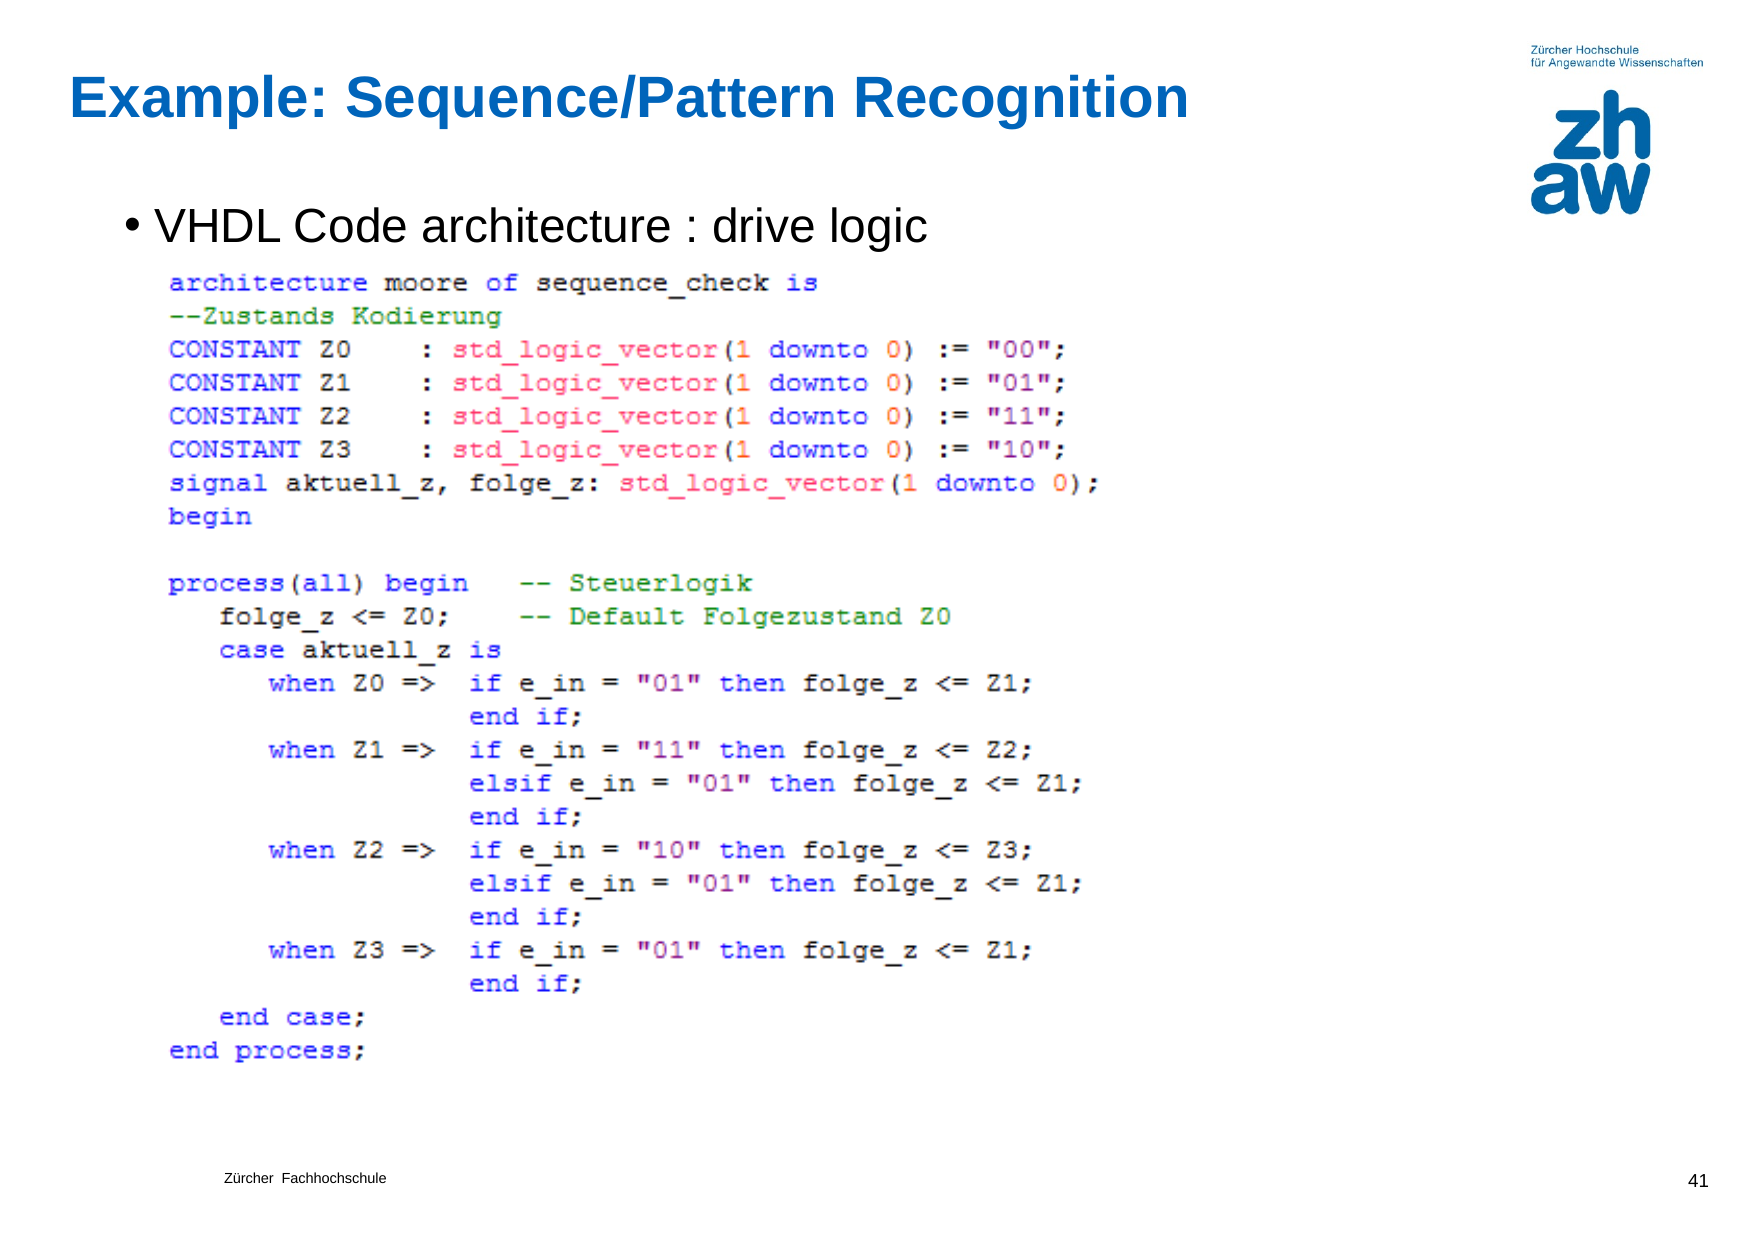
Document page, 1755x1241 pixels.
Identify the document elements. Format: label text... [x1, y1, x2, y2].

slide_number ‹#› [1509, 1168, 1710, 1201]
text_box VHDL Code architecture : drive logic [107, 186, 1658, 262]
text_box Example: Sequence/Pattern Recognition [69, 49, 1310, 166]
picture [166, 264, 1214, 1090]
picture [1527, 41, 1706, 218]
